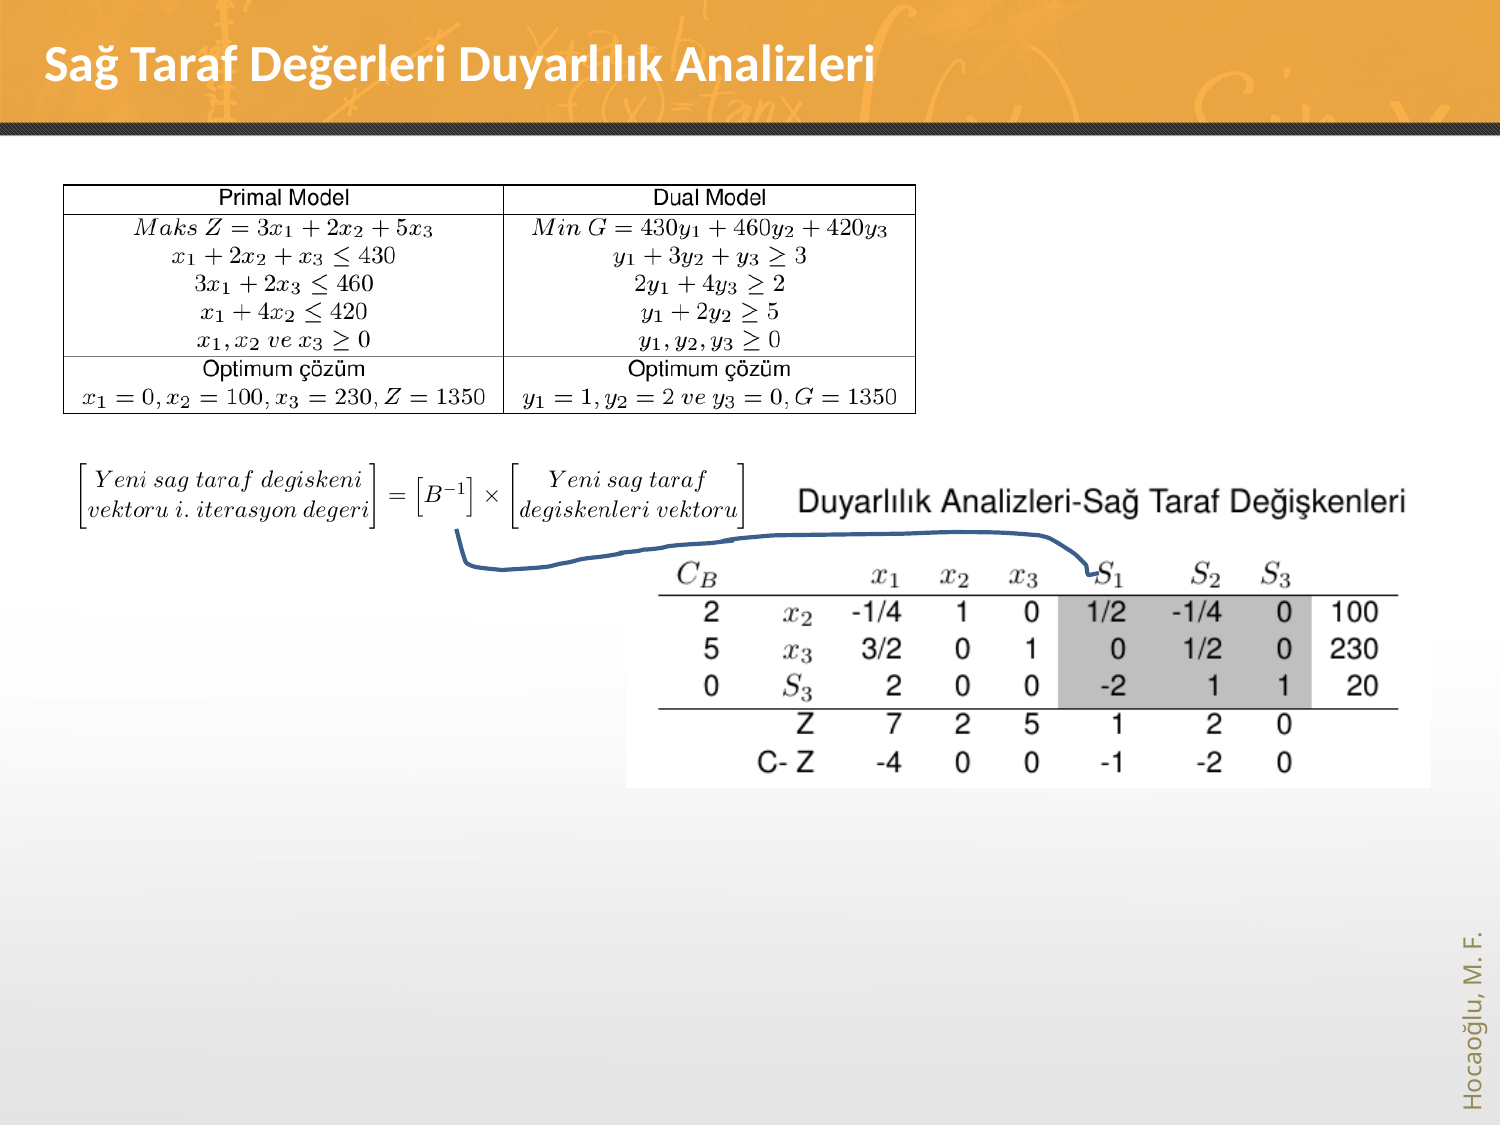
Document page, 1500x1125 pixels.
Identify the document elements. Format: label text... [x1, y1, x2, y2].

title Sağ Taraf Değerleri Duyarlılık Analizleri [29, 0, 1287, 126]
text_box [460, 552, 621, 573]
picture [0, 0, 1500, 1125]
